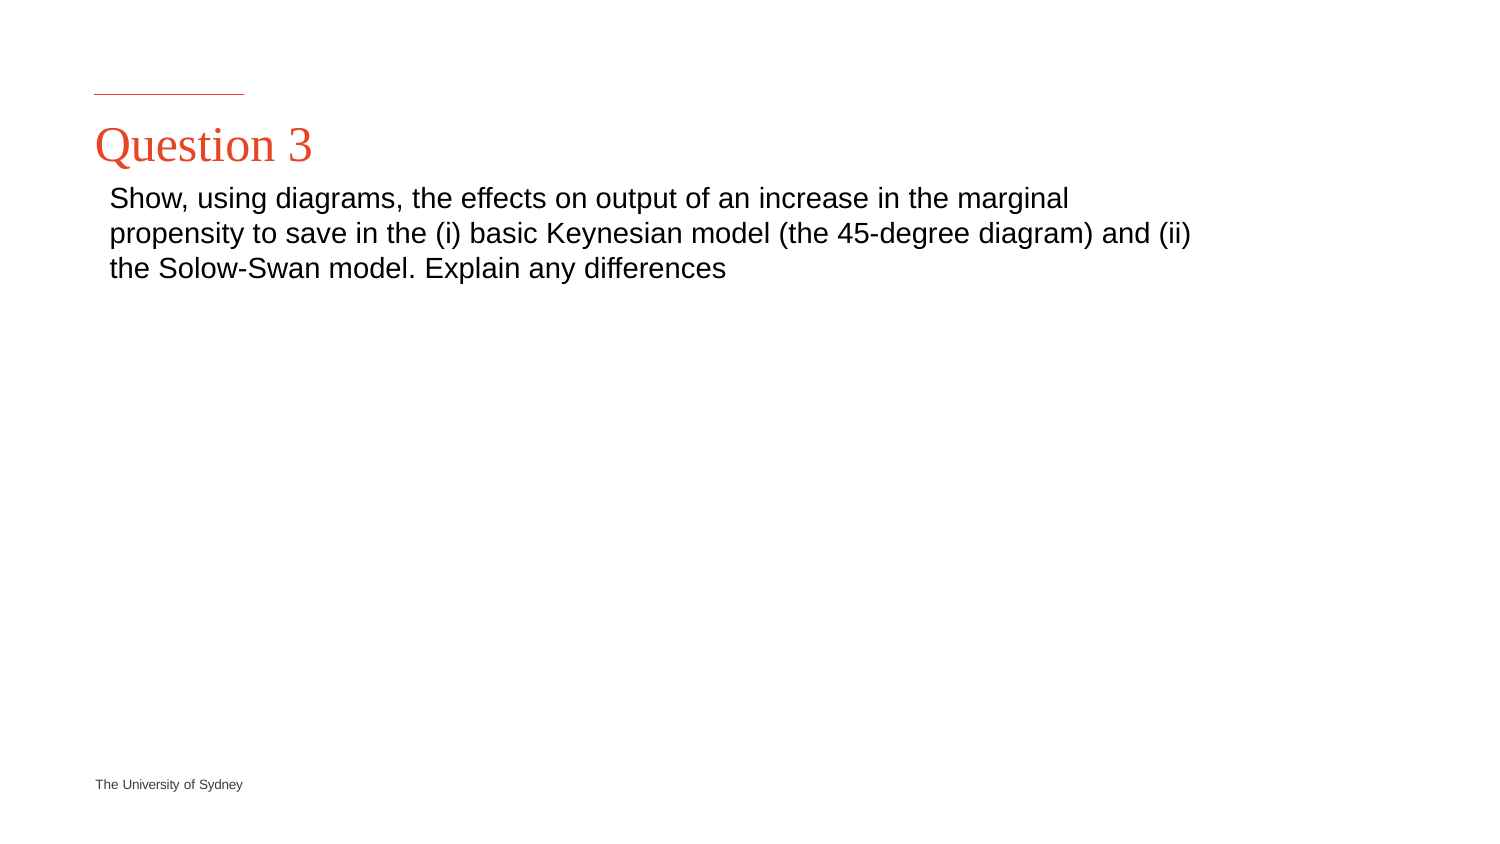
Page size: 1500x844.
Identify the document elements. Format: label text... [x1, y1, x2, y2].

text_box Show, using diagrams, the effects on output of an increase in the marginal propensity to save in the (i) basic Keynesian model (the 45-degree diagram) and (ii) the Solow-Swan model. Explain any differences [94, 172, 1211, 292]
title Question 3 [94, 111, 1406, 173]
